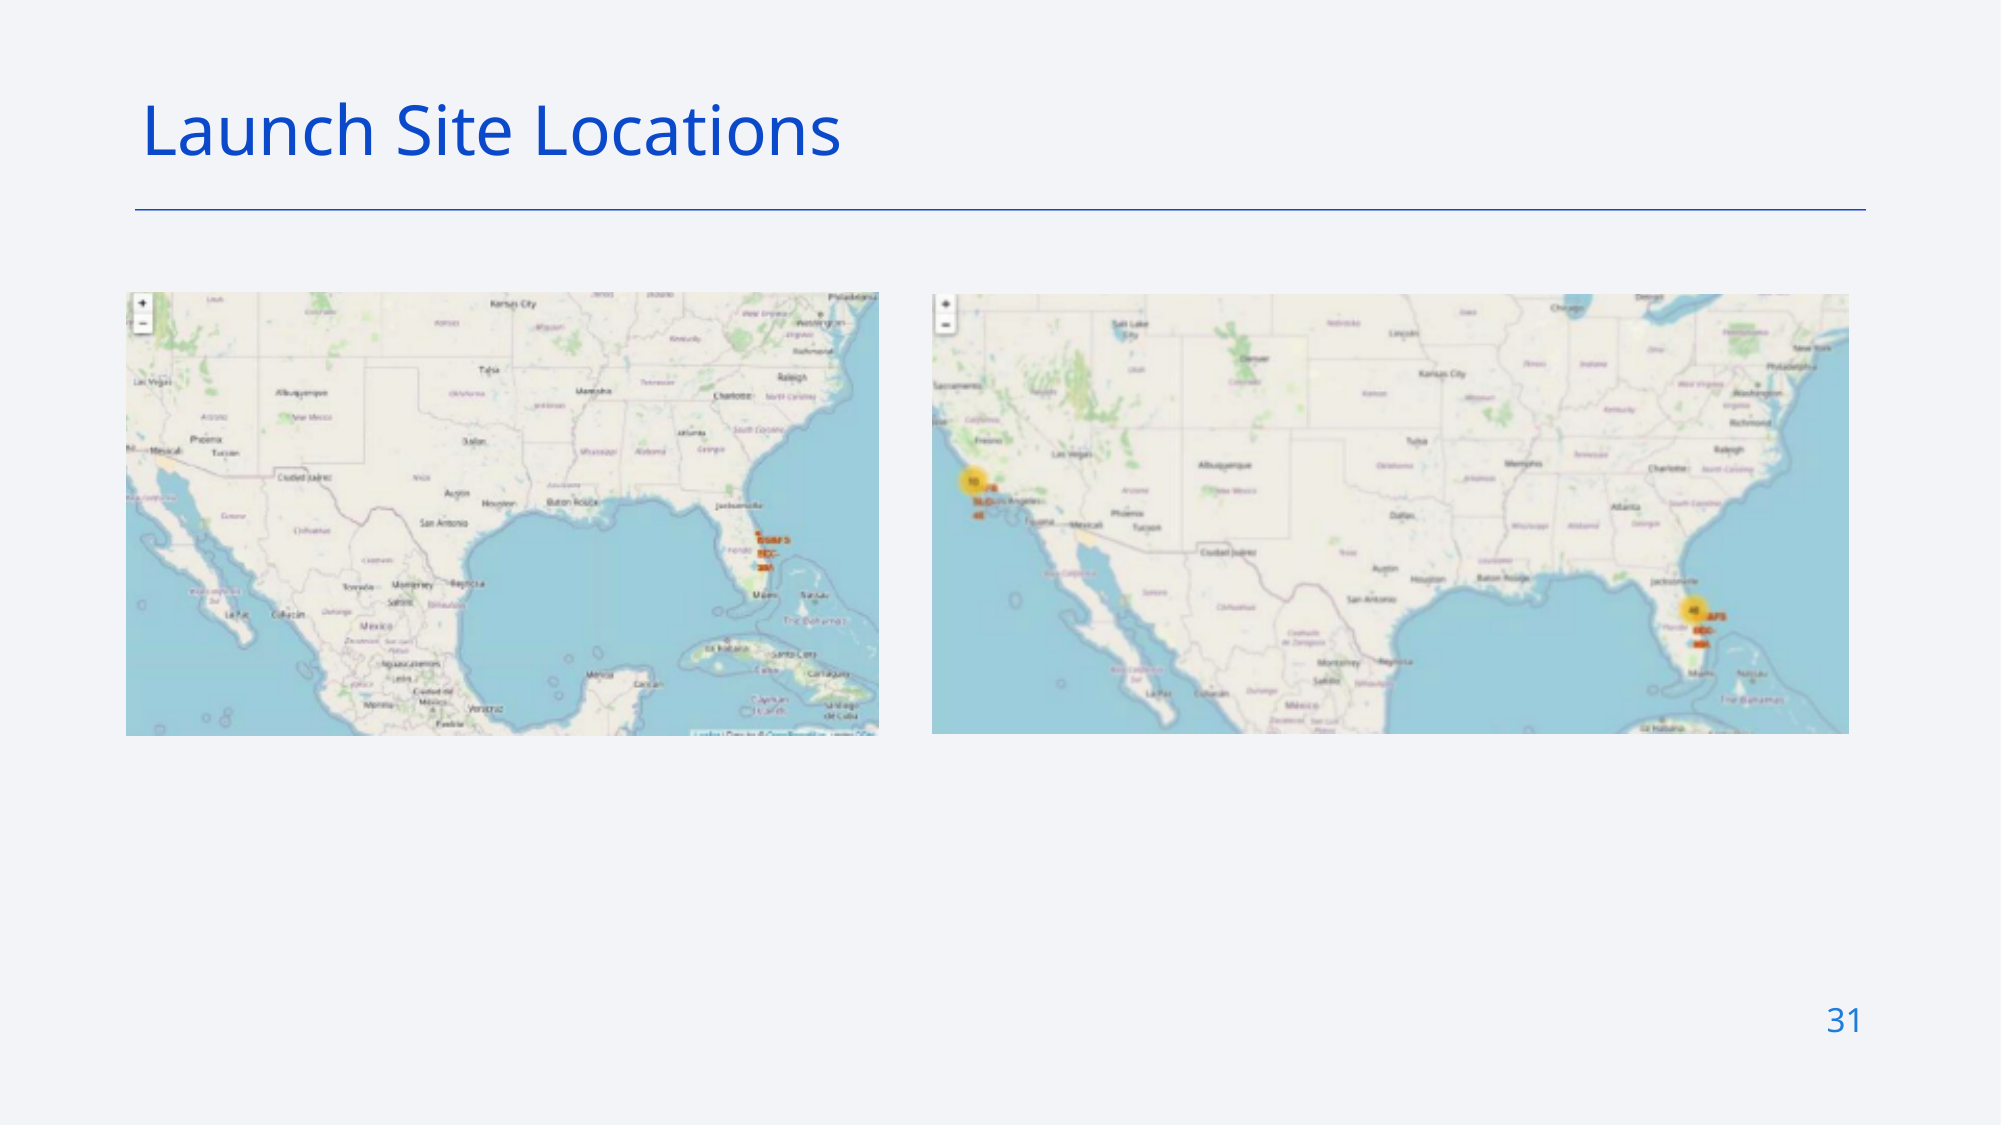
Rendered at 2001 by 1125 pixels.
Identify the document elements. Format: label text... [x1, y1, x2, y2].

slide_number 31 [1429, 988, 1880, 1055]
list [126, 292, 879, 736]
text_box Launch Site Locations [126, 88, 1852, 179]
picture [0, 0, 2001, 1125]
